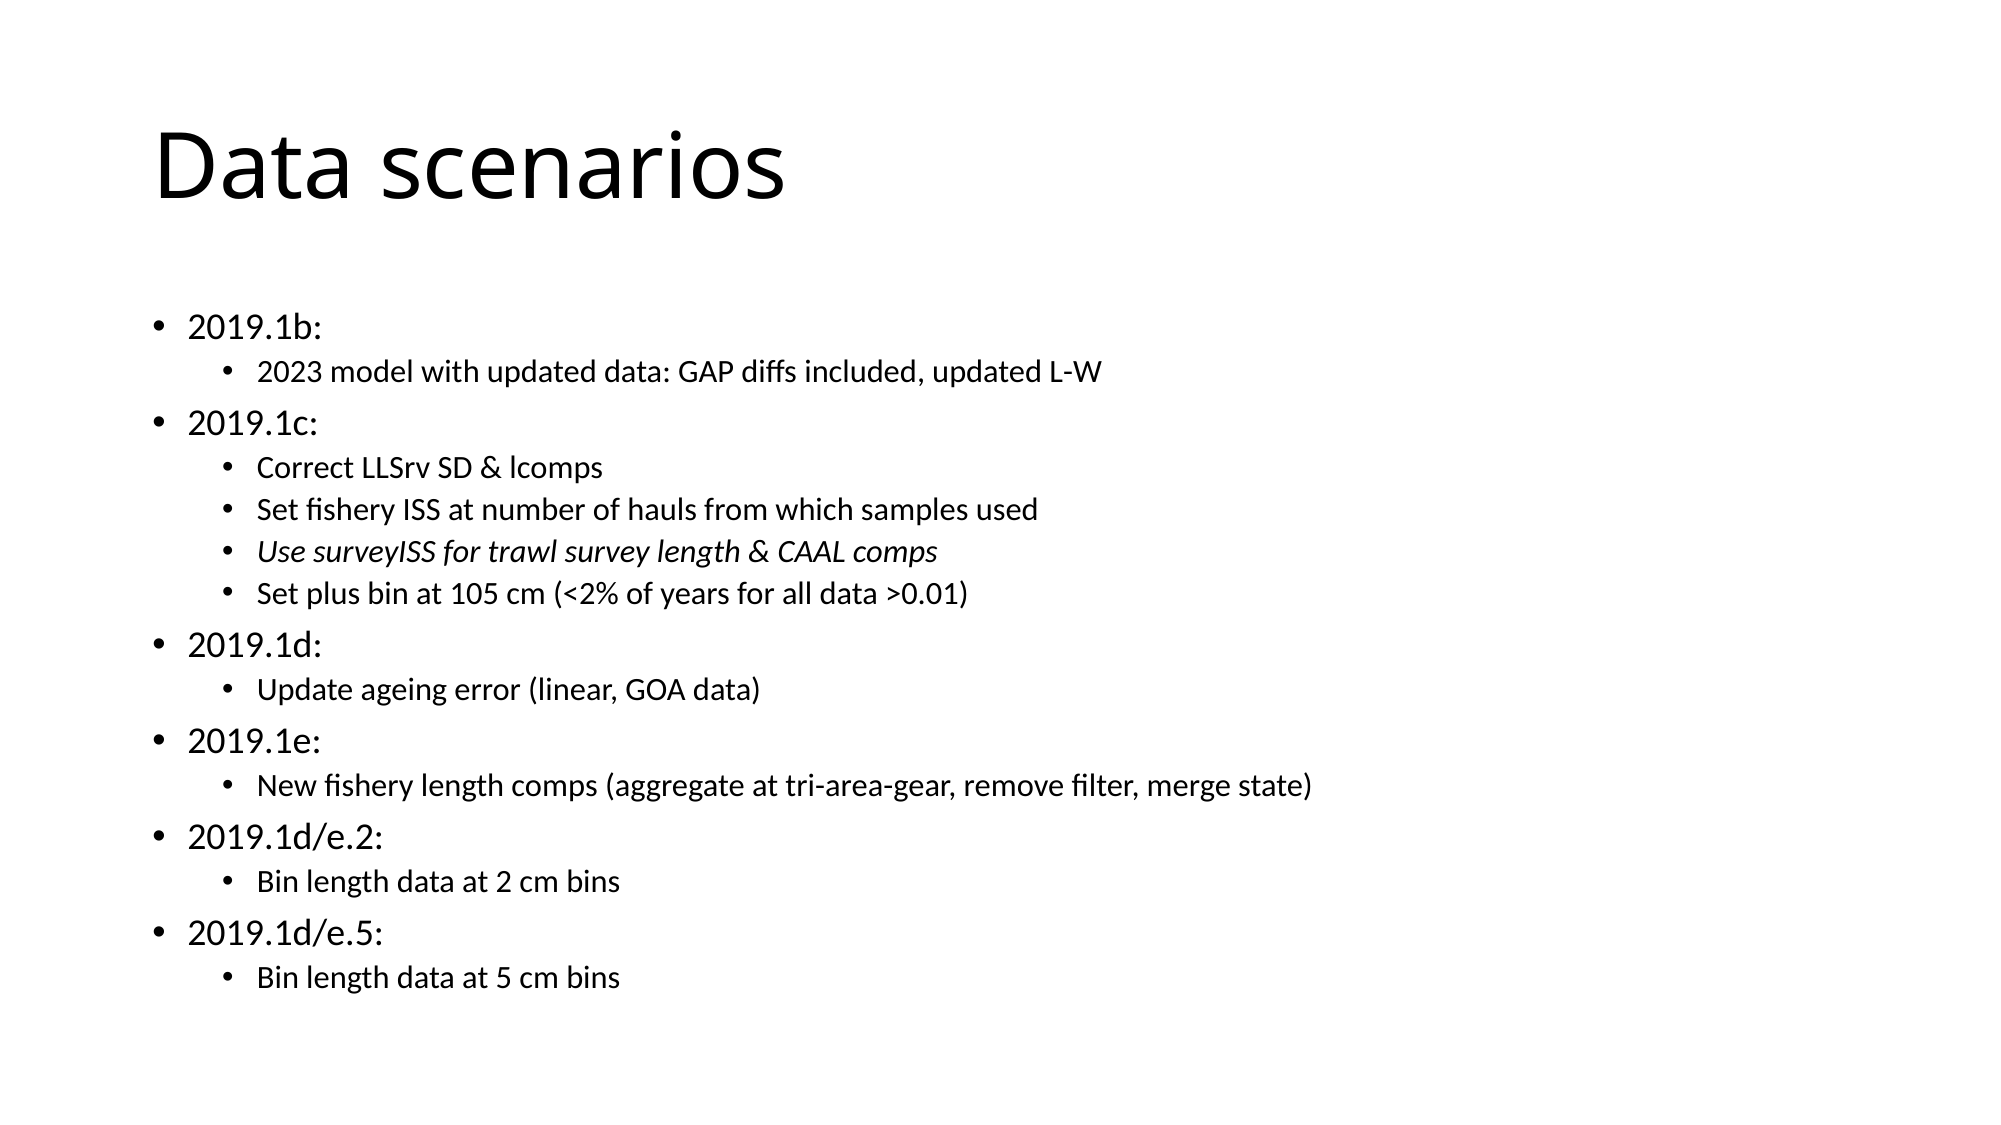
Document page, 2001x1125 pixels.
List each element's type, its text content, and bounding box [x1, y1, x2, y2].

list 2019.1b: 2023 model with updated data: GAP diffs included, updated L-W 2019.1c: Correct LLSrv SD & lcomps Set fishery ISS at number of hauls from which samples used Use surveyISS for trawl survey length & CAAL comps Set plus bin at 105 cm (<2% of years for all data >0.01) 2019.1d: Update ageing error (linear, GOA data) 2019.1e: New fishery length comps (aggregate at tri-area-gear, remove filter, merge state) 2019.1d/e.2: Bin length data at 2 cm bins 2019.1d/e.5: Bin length data at 5 cm bins [137, 299, 1863, 1014]
title Data scenarios [137, 59, 1863, 278]
